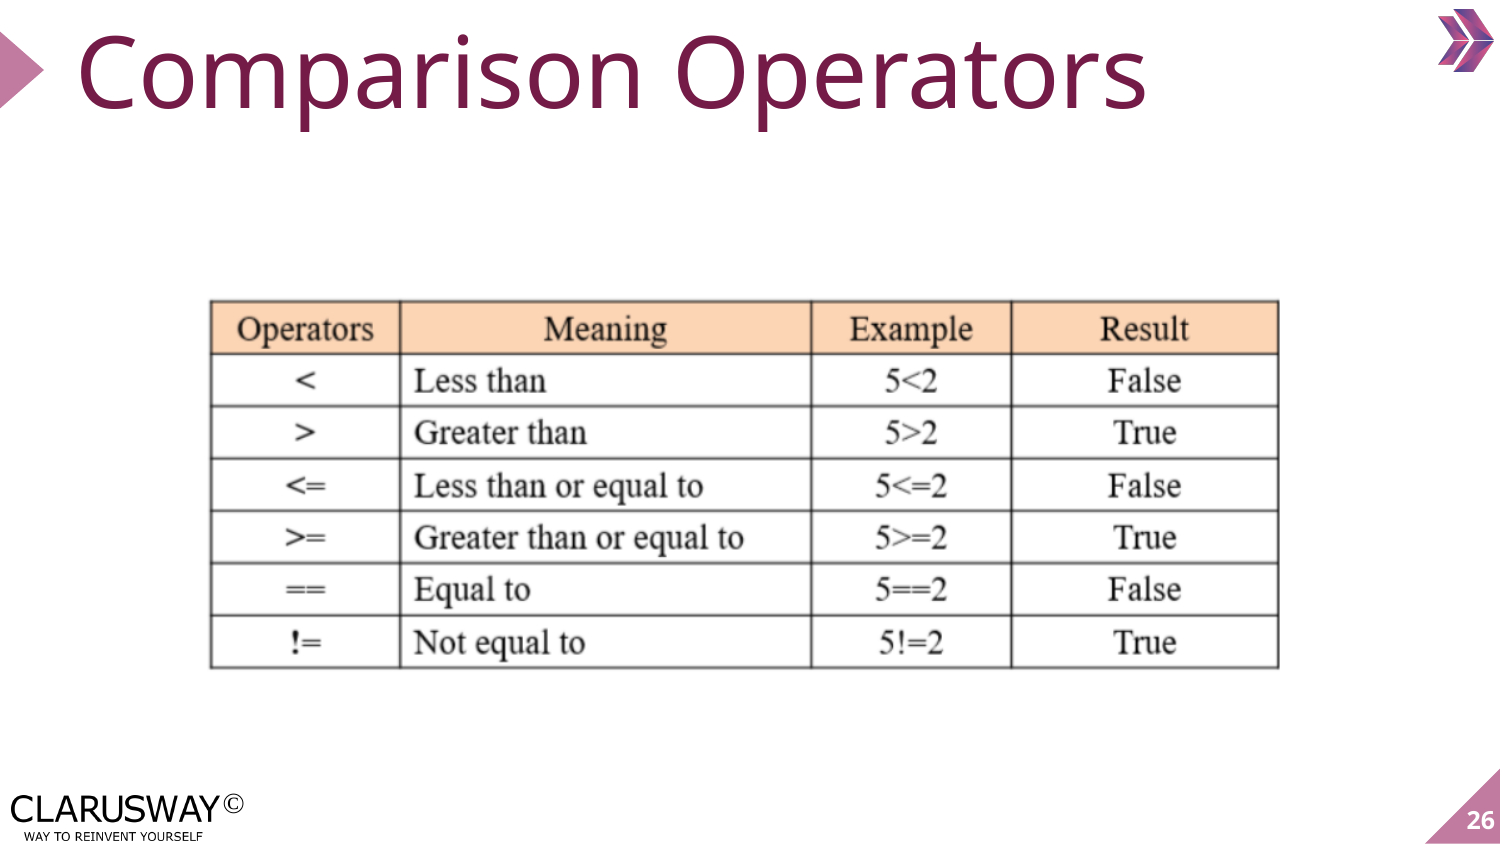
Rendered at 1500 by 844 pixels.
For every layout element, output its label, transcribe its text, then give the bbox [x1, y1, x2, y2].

picture [11, 795, 220, 841]
picture [1438, 9, 1494, 72]
picture [189, 275, 1311, 680]
title Comparison Operators [75, 31, 1209, 210]
slide_number 26 [1461, 809, 1496, 839]
